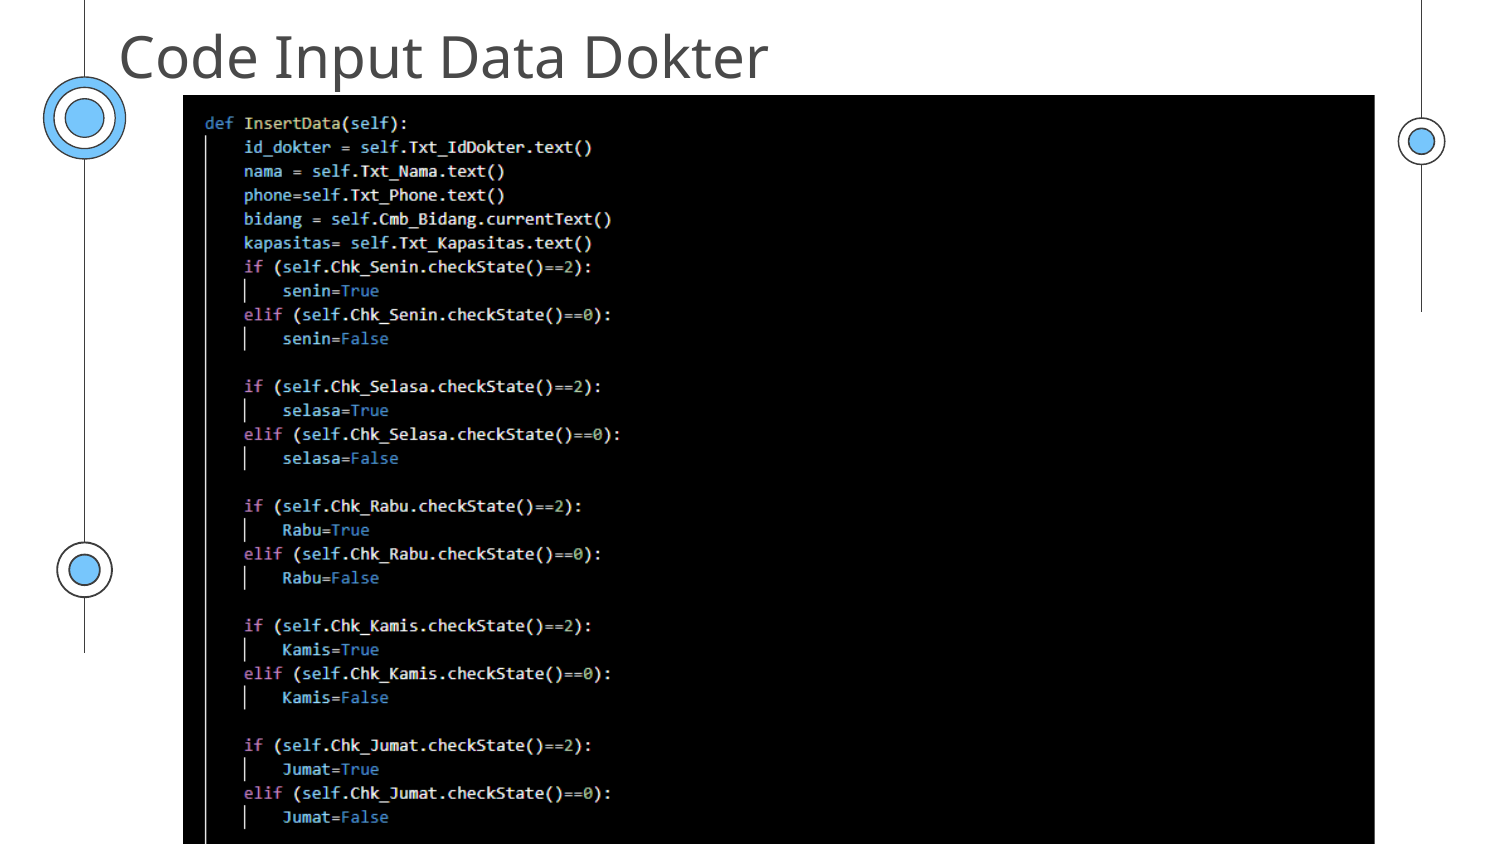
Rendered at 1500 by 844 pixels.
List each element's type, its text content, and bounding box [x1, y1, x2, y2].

picture [182, 95, 1375, 844]
title Code Input Data Dokter [0, 4, 902, 103]
